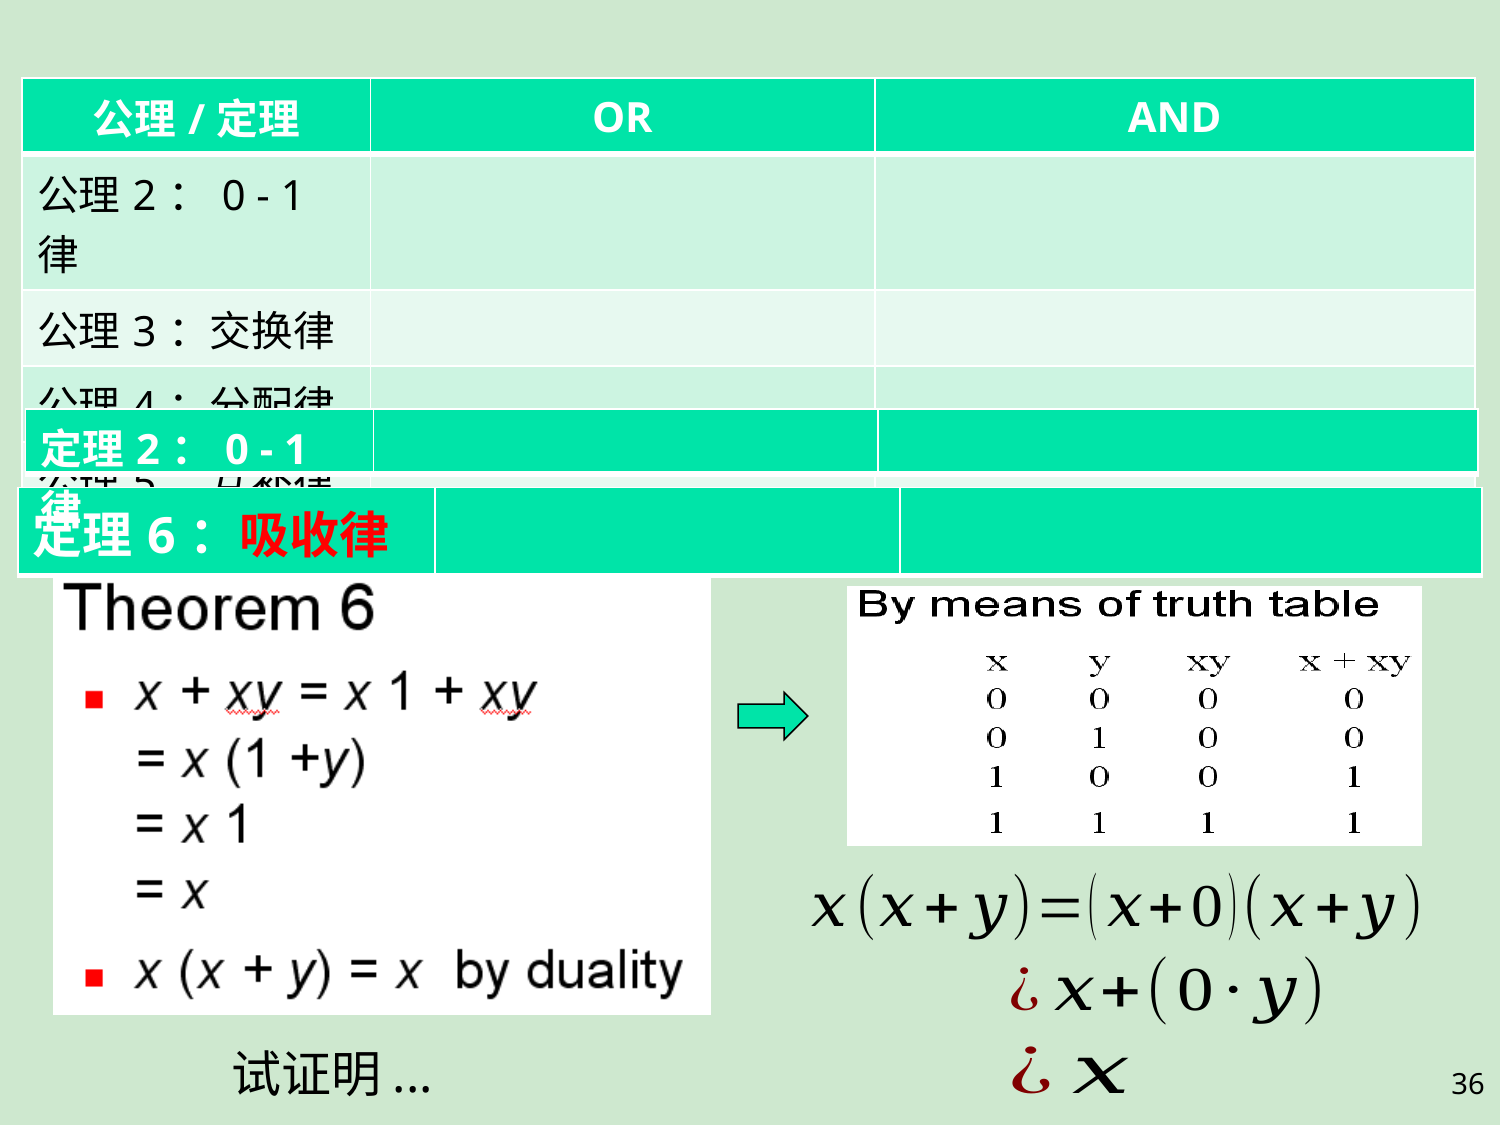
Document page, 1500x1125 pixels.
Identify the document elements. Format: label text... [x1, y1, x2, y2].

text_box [846, 585, 1422, 847]
text_box [738, 692, 808, 740]
text_box 试证明... [216, 1034, 449, 1110]
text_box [807, 869, 1426, 1111]
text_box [52, 574, 712, 1016]
slide_number 36 [1428, 1037, 1500, 1113]
